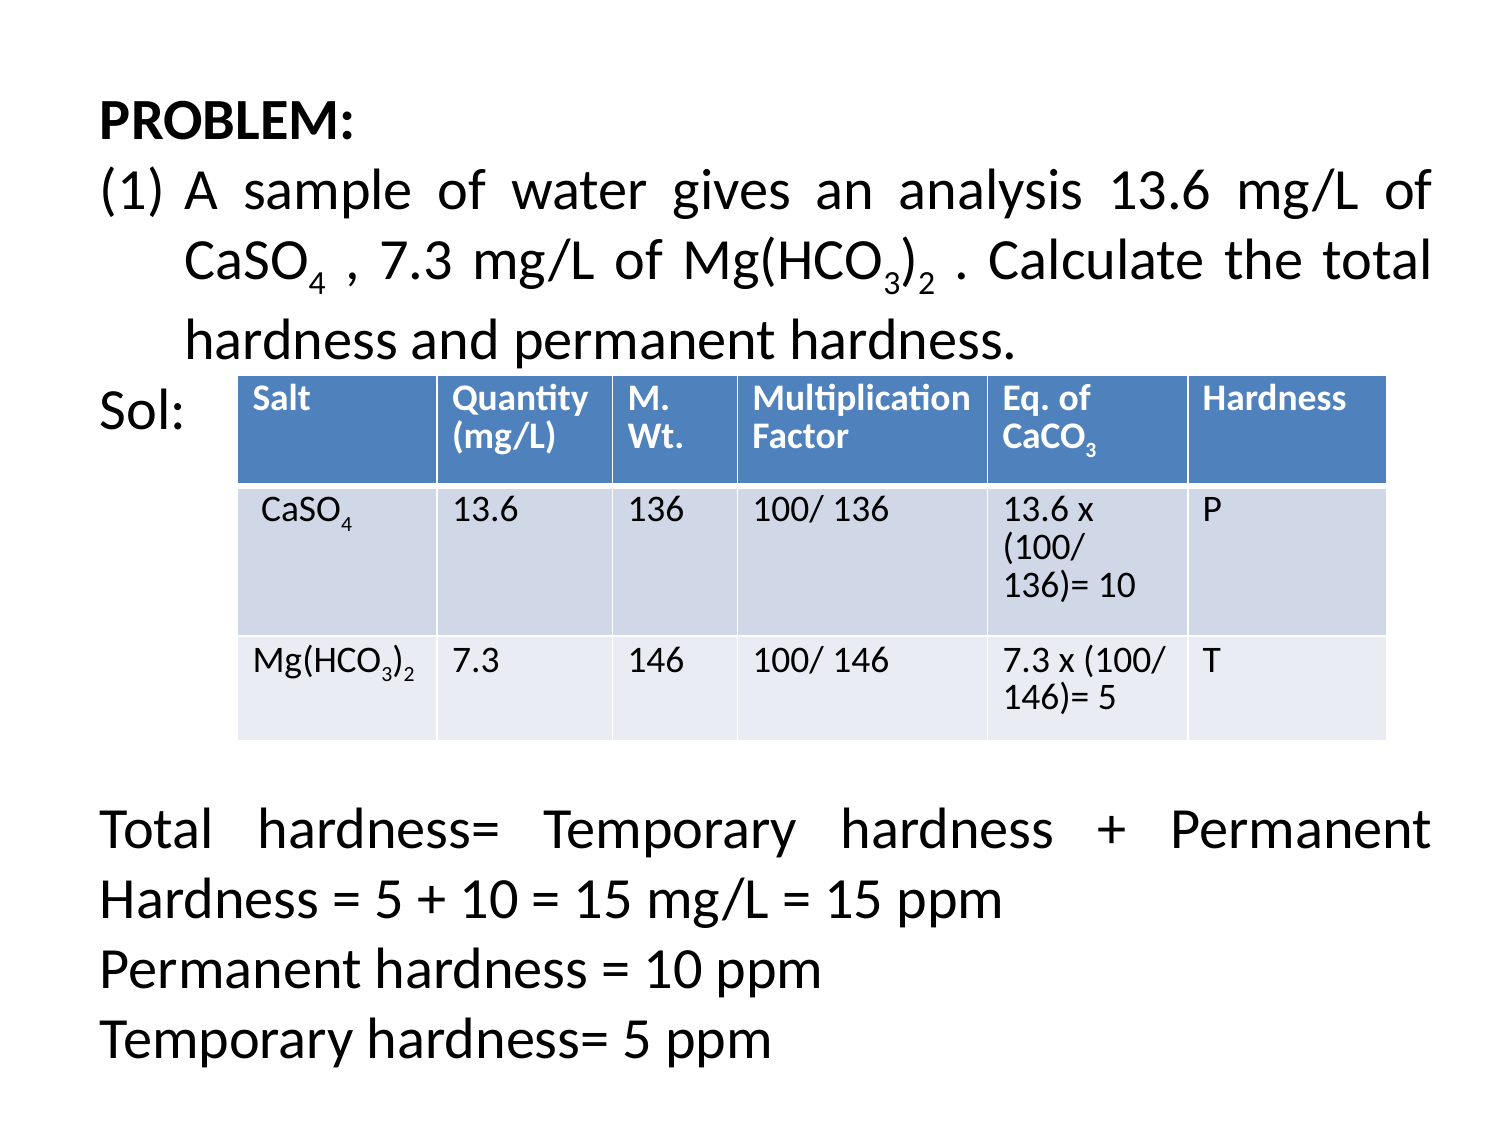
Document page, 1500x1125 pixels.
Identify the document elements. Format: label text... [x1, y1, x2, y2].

text_box PROBLEM: A sample of water gives an analysis 13.6 mg/L of CaSO4 , 7.3 mg/L of Mg(HCO3)2 . Calculate the total hardness and permanent hardness. Sol: Total hardness= Temporary hardness + Permanent Hardness = 5 + 10 = 15 mg/L = 15 ppm Permanent hardness = 10 ppm Temporary hardness= 5 ppm [85, 73, 1448, 1078]
table_cell P [1189, 489, 1386, 635]
table_header Quantity (mg/L) [438, 376, 612, 483]
table_cell 146 [613, 637, 737, 740]
table_cell 13.6 x (100/ 136)= 10 [988, 489, 1187, 635]
table_cell Mg(HCO3)2 [238, 637, 436, 740]
table_cell 136 [613, 489, 737, 635]
table_header Eq. of CaCO3 [988, 376, 1187, 483]
table_header Hardness [1189, 376, 1386, 483]
table_cell 13.6 [438, 489, 612, 635]
table_header Salt [238, 376, 436, 483]
table_cell T [1189, 637, 1386, 740]
table_header Multiplication Factor [738, 376, 987, 483]
table_header M. Wt. [613, 376, 737, 483]
table_cell 7.3 x (100/ 146)= 5 [988, 637, 1187, 740]
table_cell CaSO4 [238, 489, 436, 635]
table_cell 100/ 136 [738, 489, 987, 635]
table_cell 100/ 146 [738, 637, 987, 740]
table_cell 7.3 [438, 637, 612, 740]
